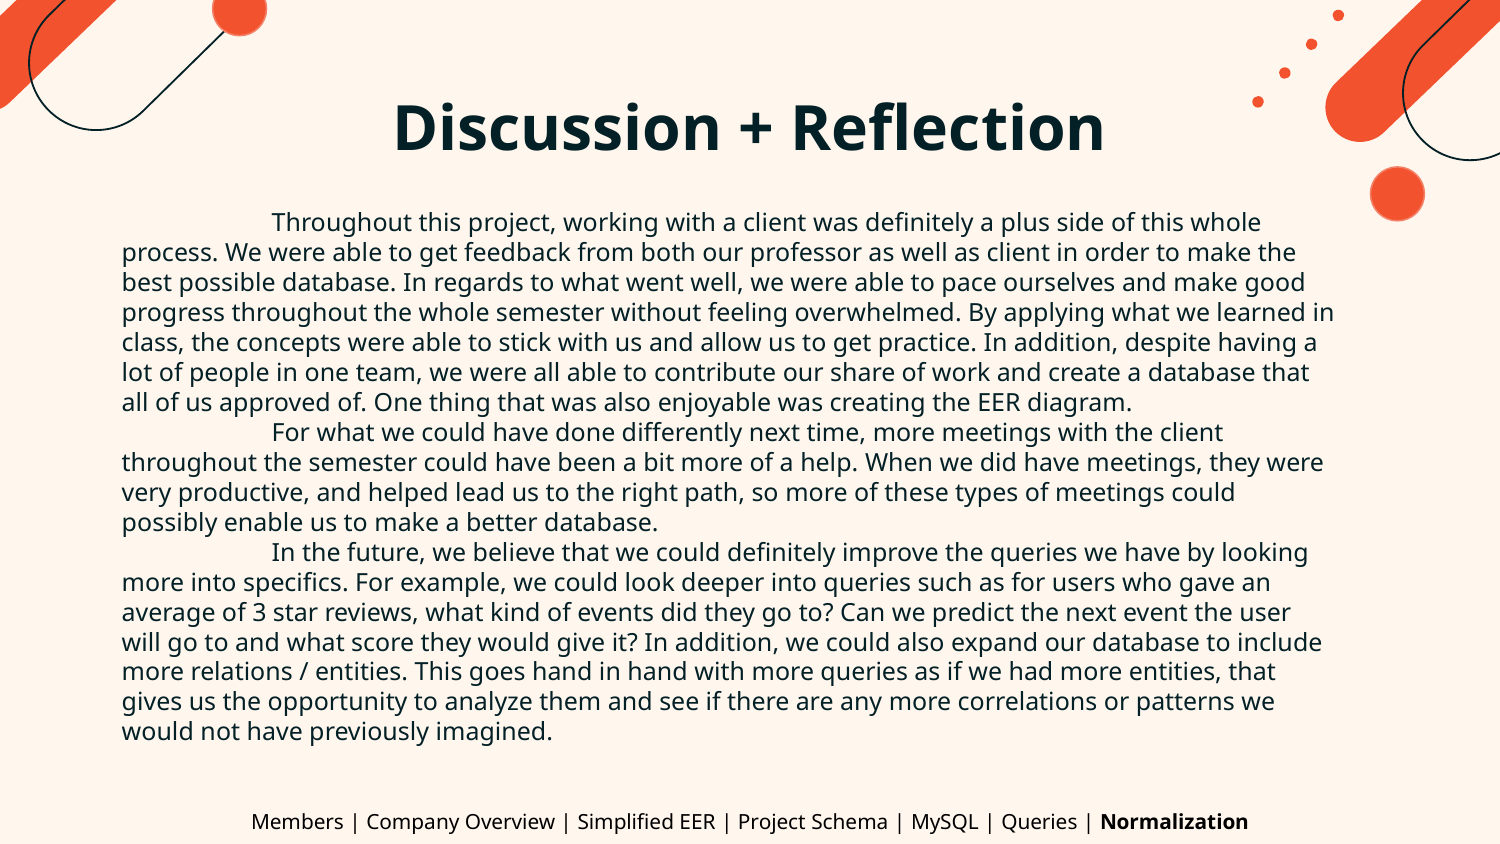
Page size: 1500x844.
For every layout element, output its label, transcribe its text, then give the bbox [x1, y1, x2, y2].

title Discussion + Reflection [118, 72, 1382, 167]
text_box Members | Company Overview | Simplified EER | Project Schema | MySQL | Queries | Normalization [30, 801, 1470, 842]
text_box Throughout this project, working with a client was definitely a plus side of this whole process. We were able to get feedback from both our professor as well as client in order to make the best possible database. In regards to what went well, we were able to pace ourselves and make good progress throughout the whole semester without feeling overwhelmed. By applying what we learned in class, the concepts were able to stick with us and allow us to get practice. In addition, despite having a lot of people in one team, we were all able to contribute our share of work and create a database that all of us approved of. One thing that was also enjoyable was creating the EER diagram. For what we could have done differently next time, more meetings with the client throughout the semester could have been a bit more of a help. When we did have meetings, they were very productive, and helped lead us to the right path, so more of these types of meetings could possibly enable us to make a better database. In the future, we believe that we could definitely improve the queries we have by looking more into specifics. For example, we could look deeper into queries such as for users who gave an average of 3 star reviews, what kind of events did they go to? Can we predict the next event the user will go to and what score they would give it? In addition, we could also expand our database to include more relations / entities. This goes hand in hand with more queries as if we had more entities, that gives us the opportunity to analyze them and see if there are any more correlations or patterns we would not have previously imagined. [106, 191, 1354, 725]
